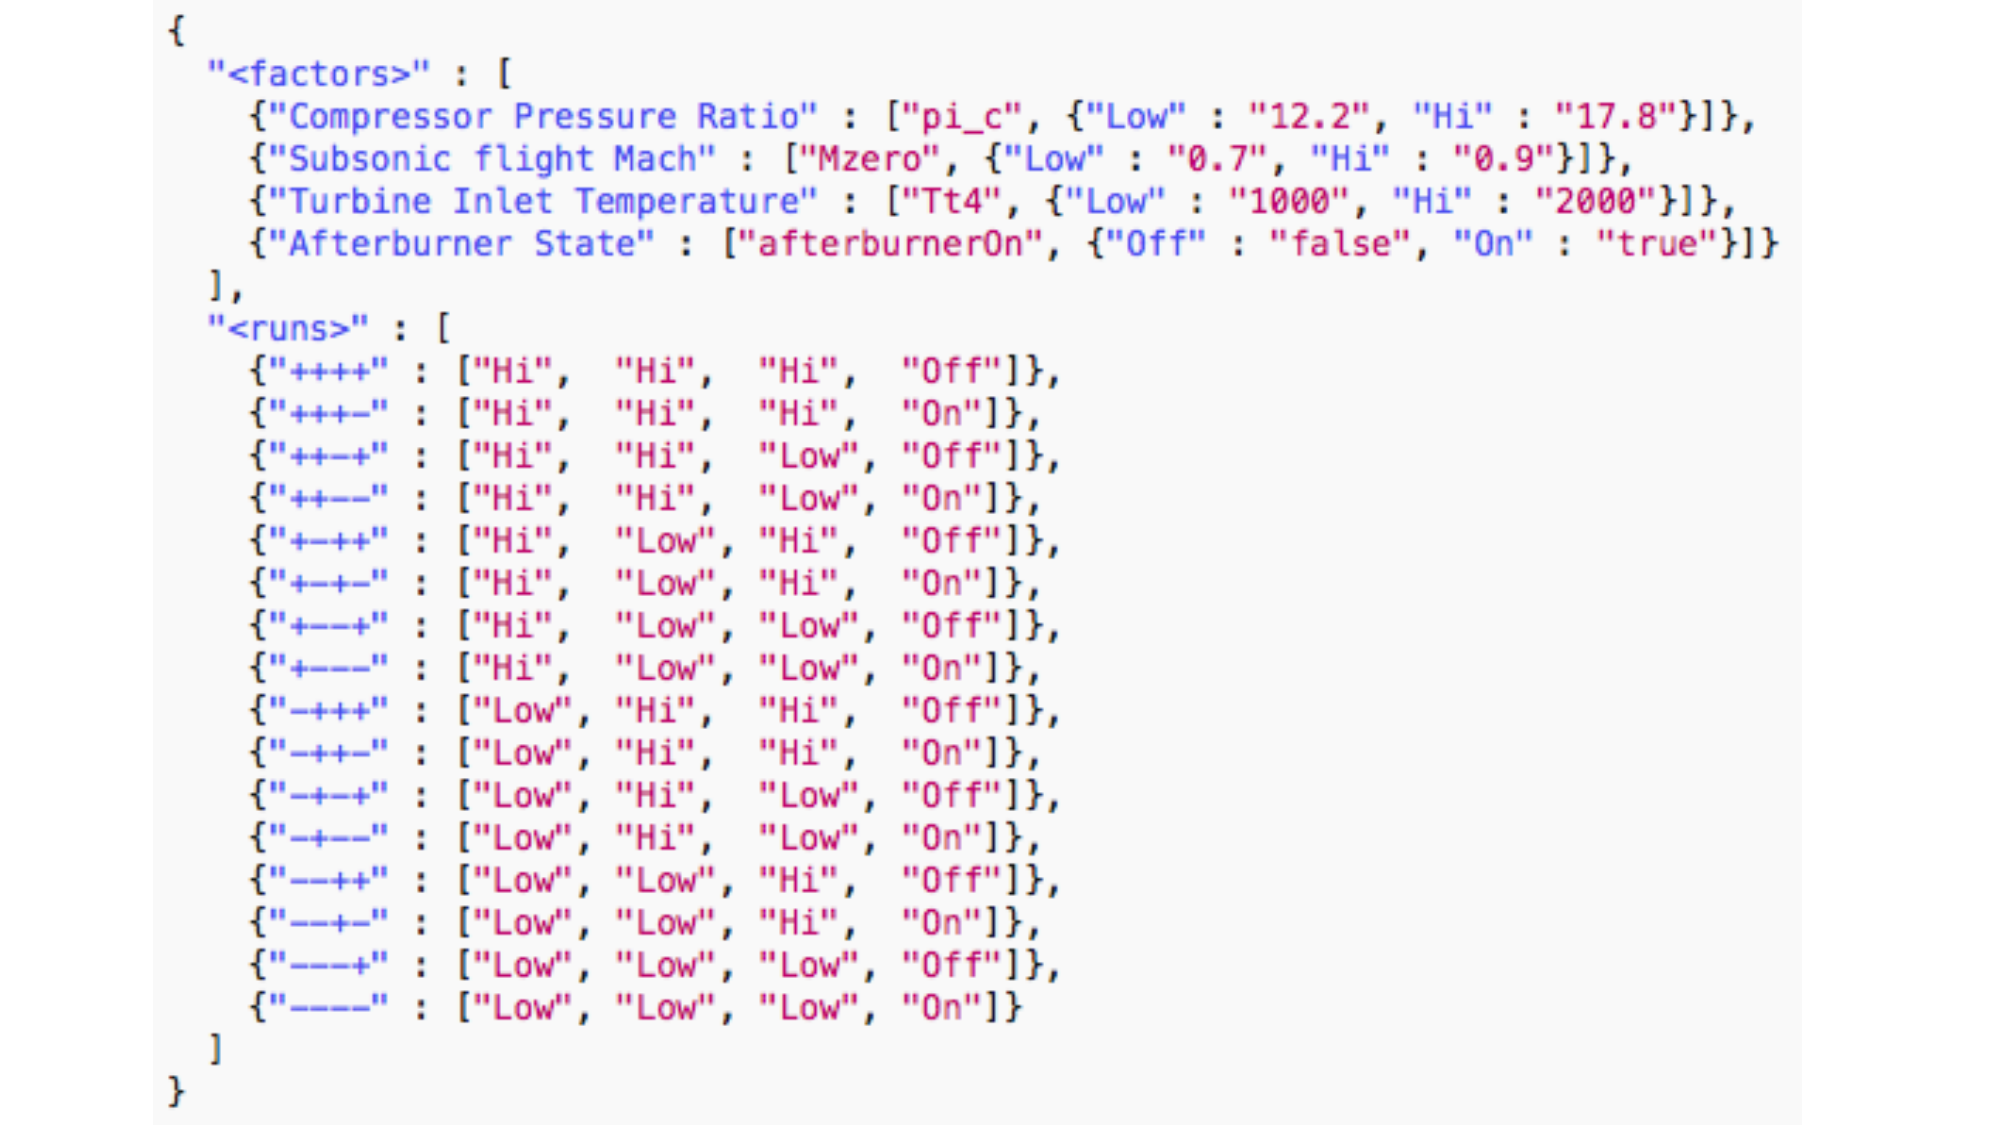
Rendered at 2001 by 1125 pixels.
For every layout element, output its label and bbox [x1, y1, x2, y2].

picture [153, 0, 1802, 1125]
